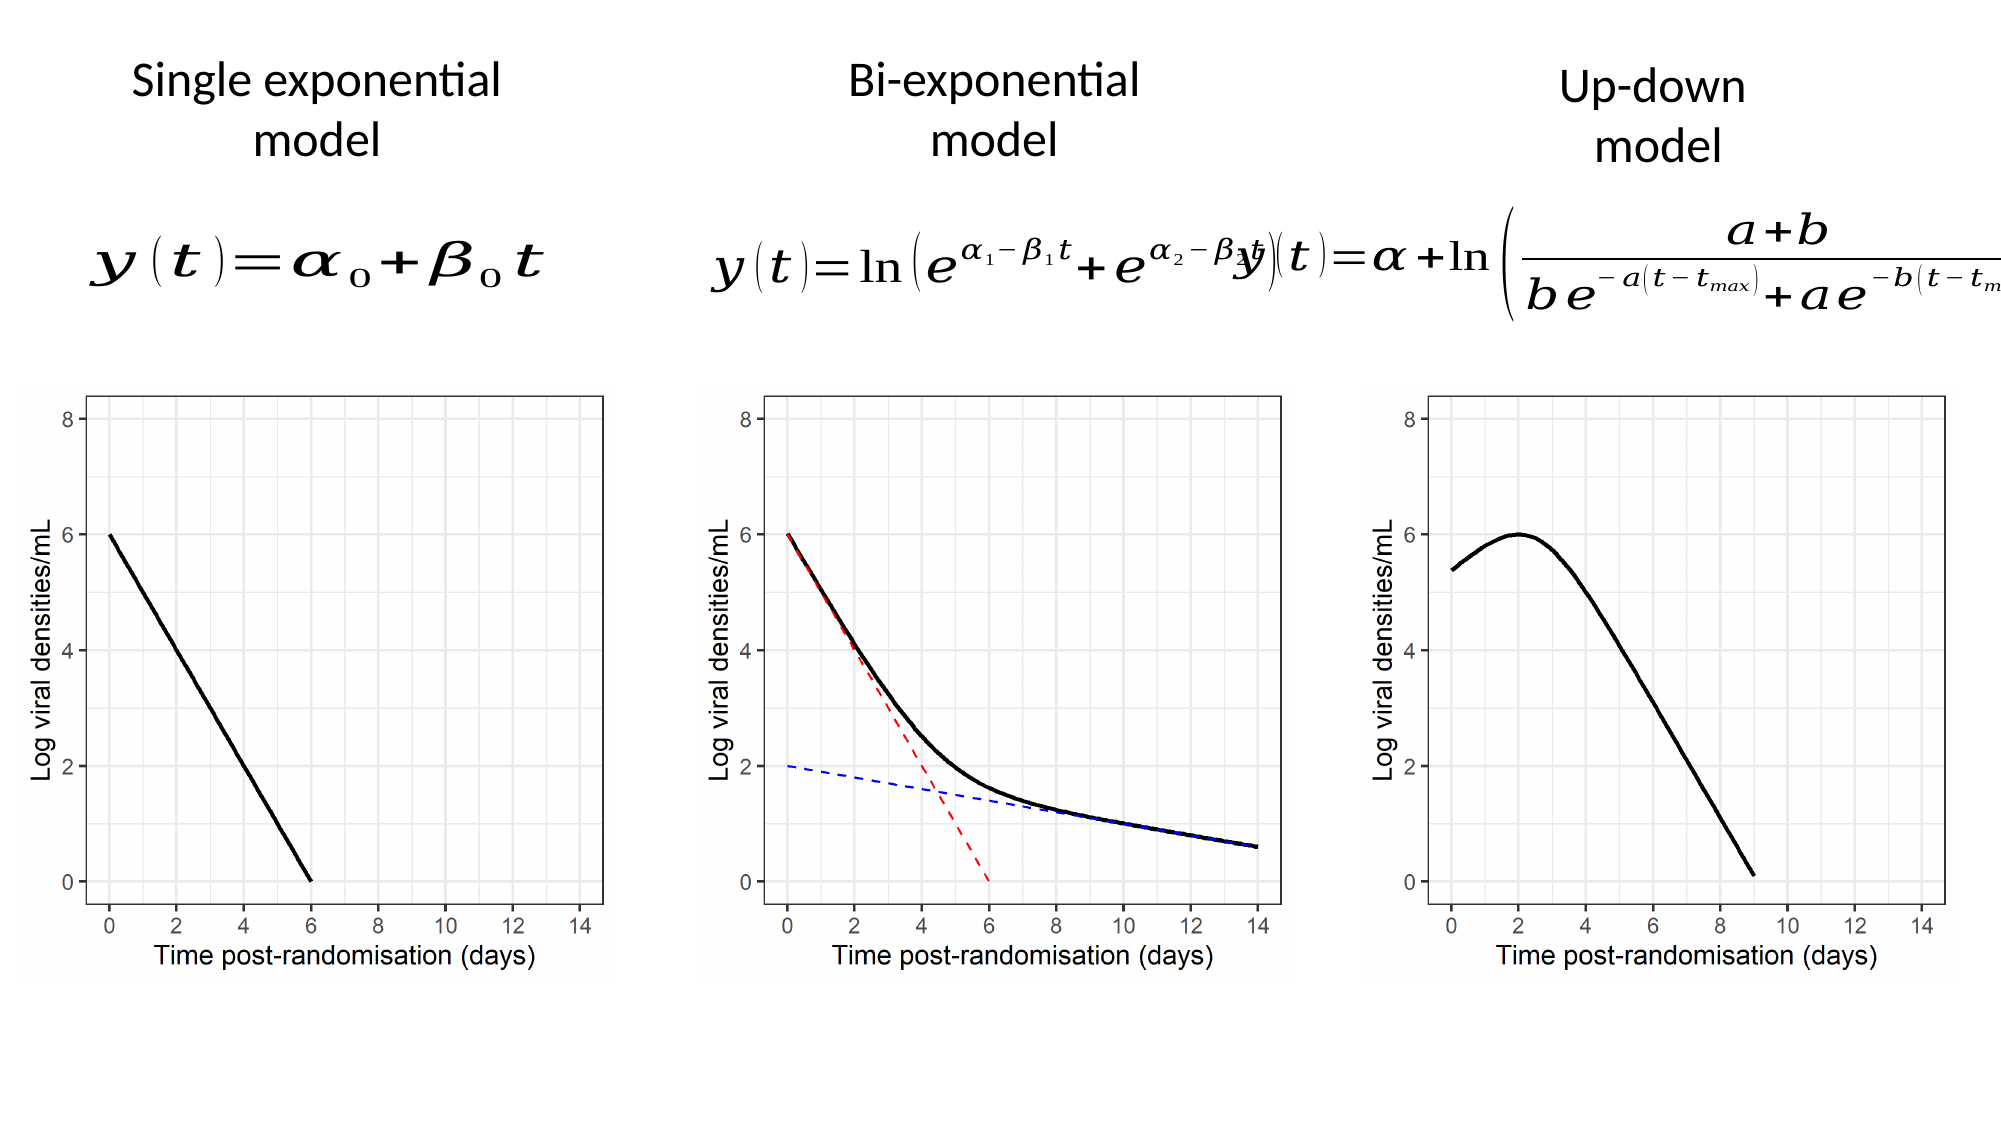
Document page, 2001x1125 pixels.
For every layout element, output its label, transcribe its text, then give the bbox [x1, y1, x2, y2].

picture [16, 382, 617, 983]
text_box Single exponential model [93, 38, 541, 174]
picture [694, 382, 1295, 983]
text_box Bi-exponential model [770, 38, 1218, 174]
picture [1358, 382, 1959, 983]
text_box Up-down model [1435, 44, 1882, 180]
